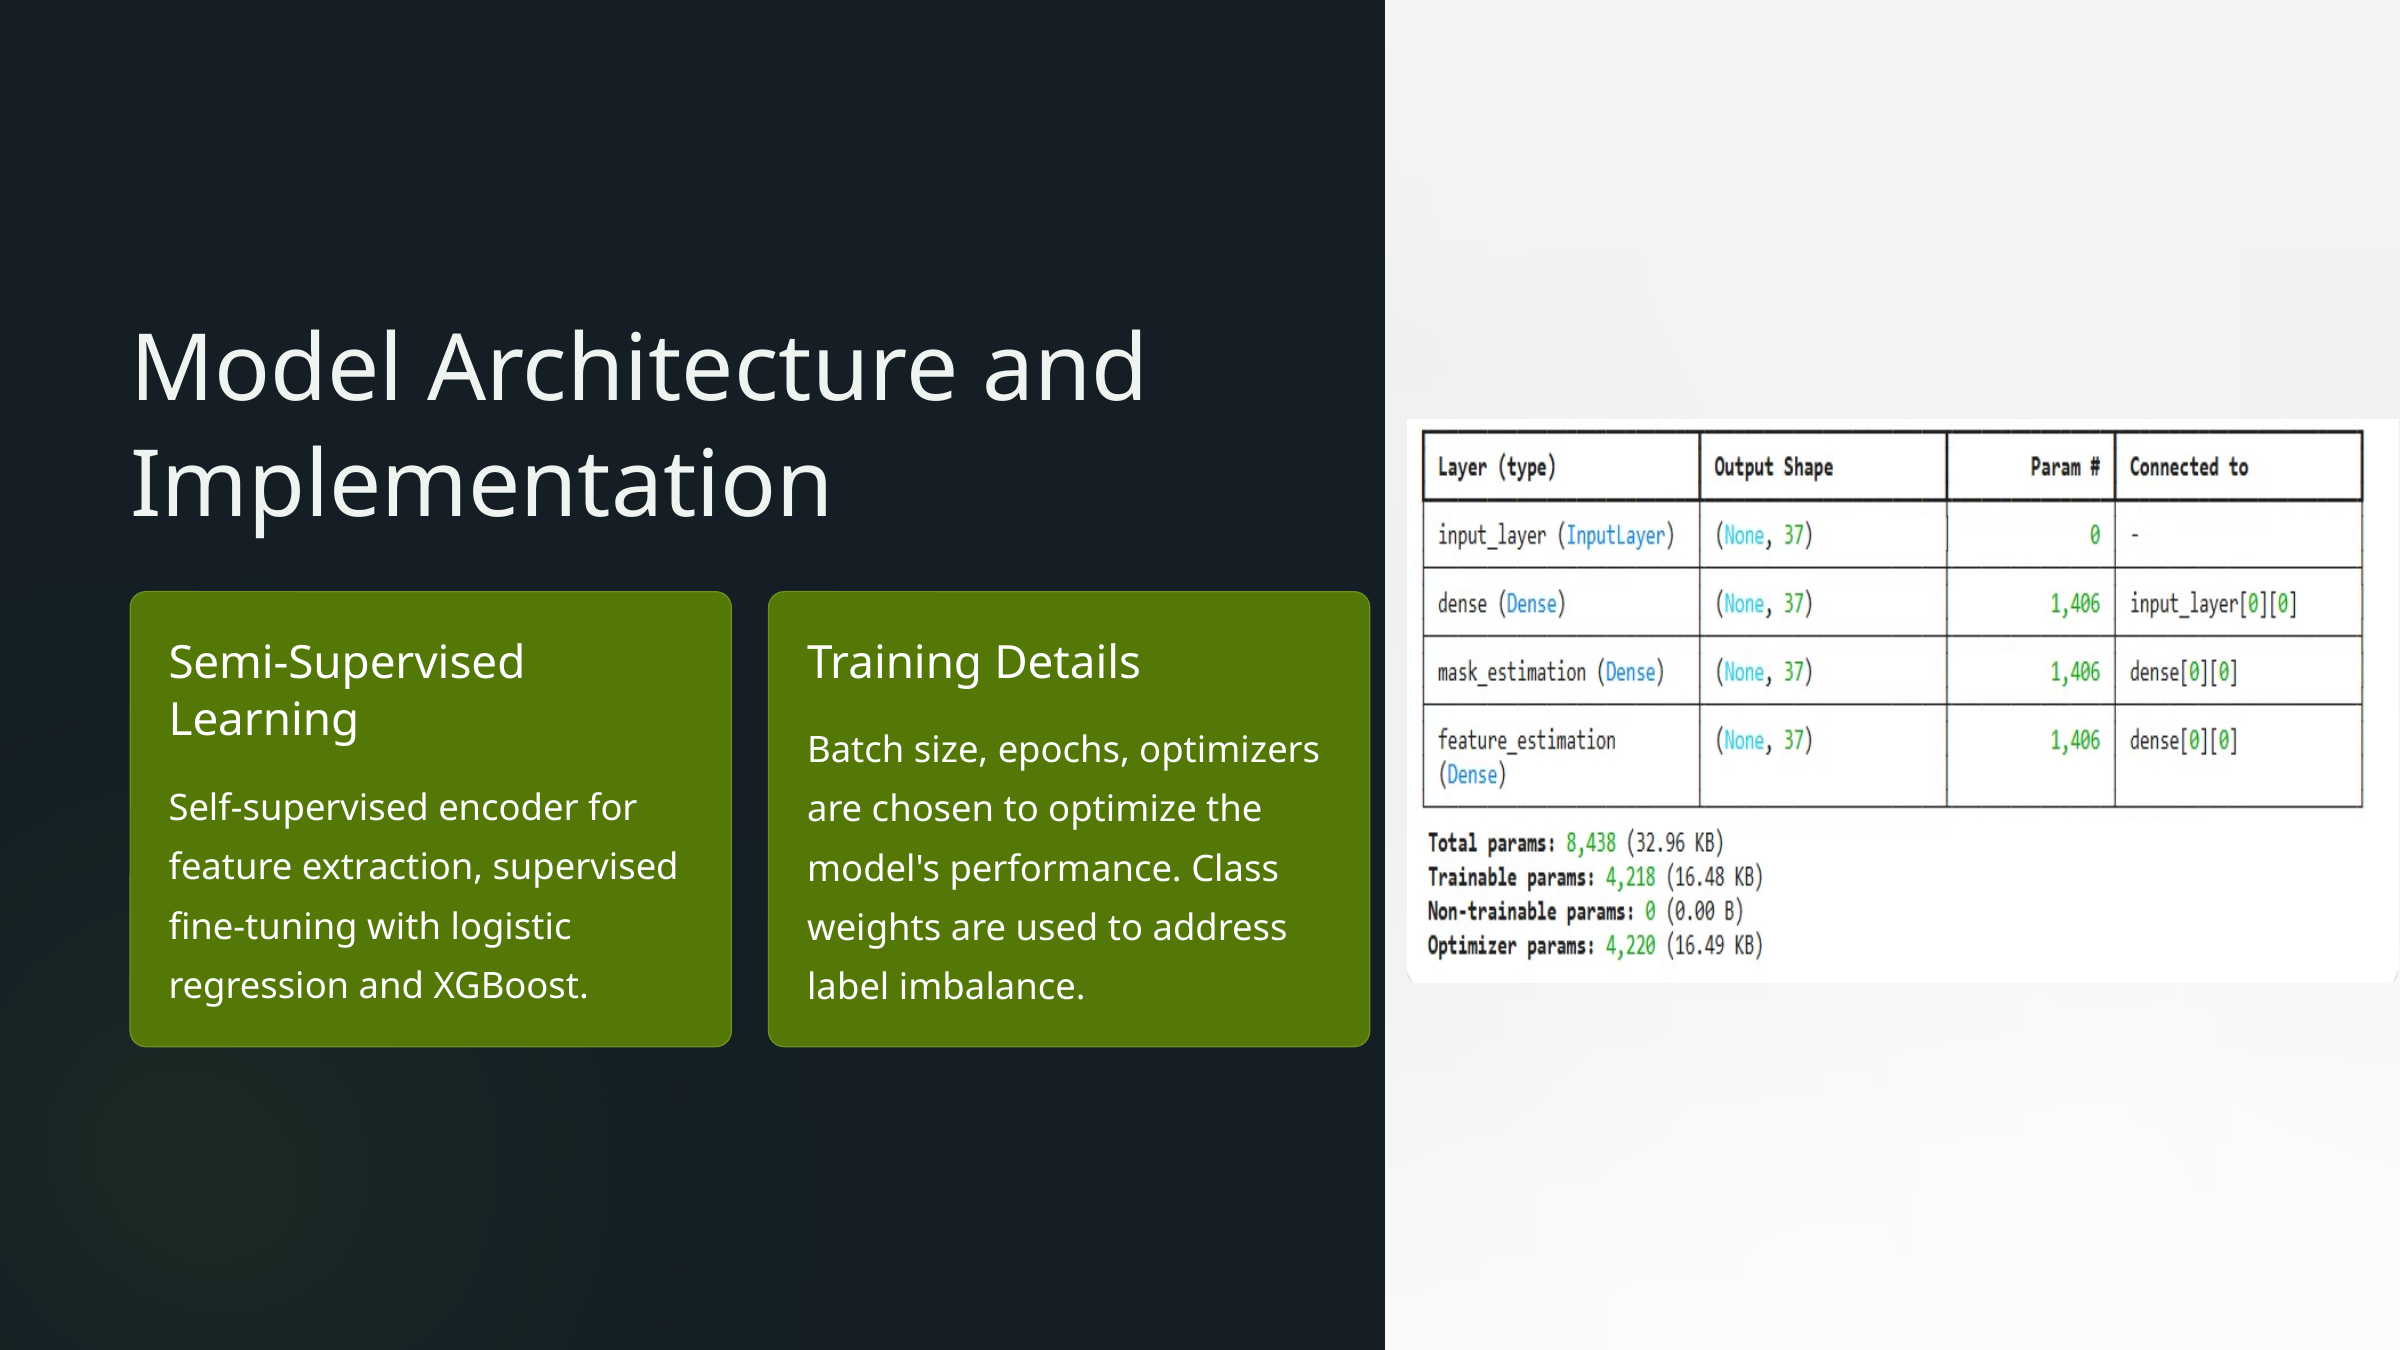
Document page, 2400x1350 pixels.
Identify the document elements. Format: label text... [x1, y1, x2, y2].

text_box Semi-Supervised Learning [168, 630, 693, 747]
text_box Self-supervised encoder for feature extraction, supervised fine-tuning with logistic regression and XGBoost. [168, 768, 693, 1007]
text_box [130, 591, 732, 1047]
picture [1385, 0, 2400, 1350]
text_box Training Details [806, 630, 1273, 689]
text_box Model Architecture and Implementation [130, 303, 1370, 536]
text_box [768, 591, 1370, 1047]
text_box Batch size, epochs, optimizers are chosen to optimize the model's performance. Class weights are used to address label imbalance. [806, 710, 1332, 1009]
